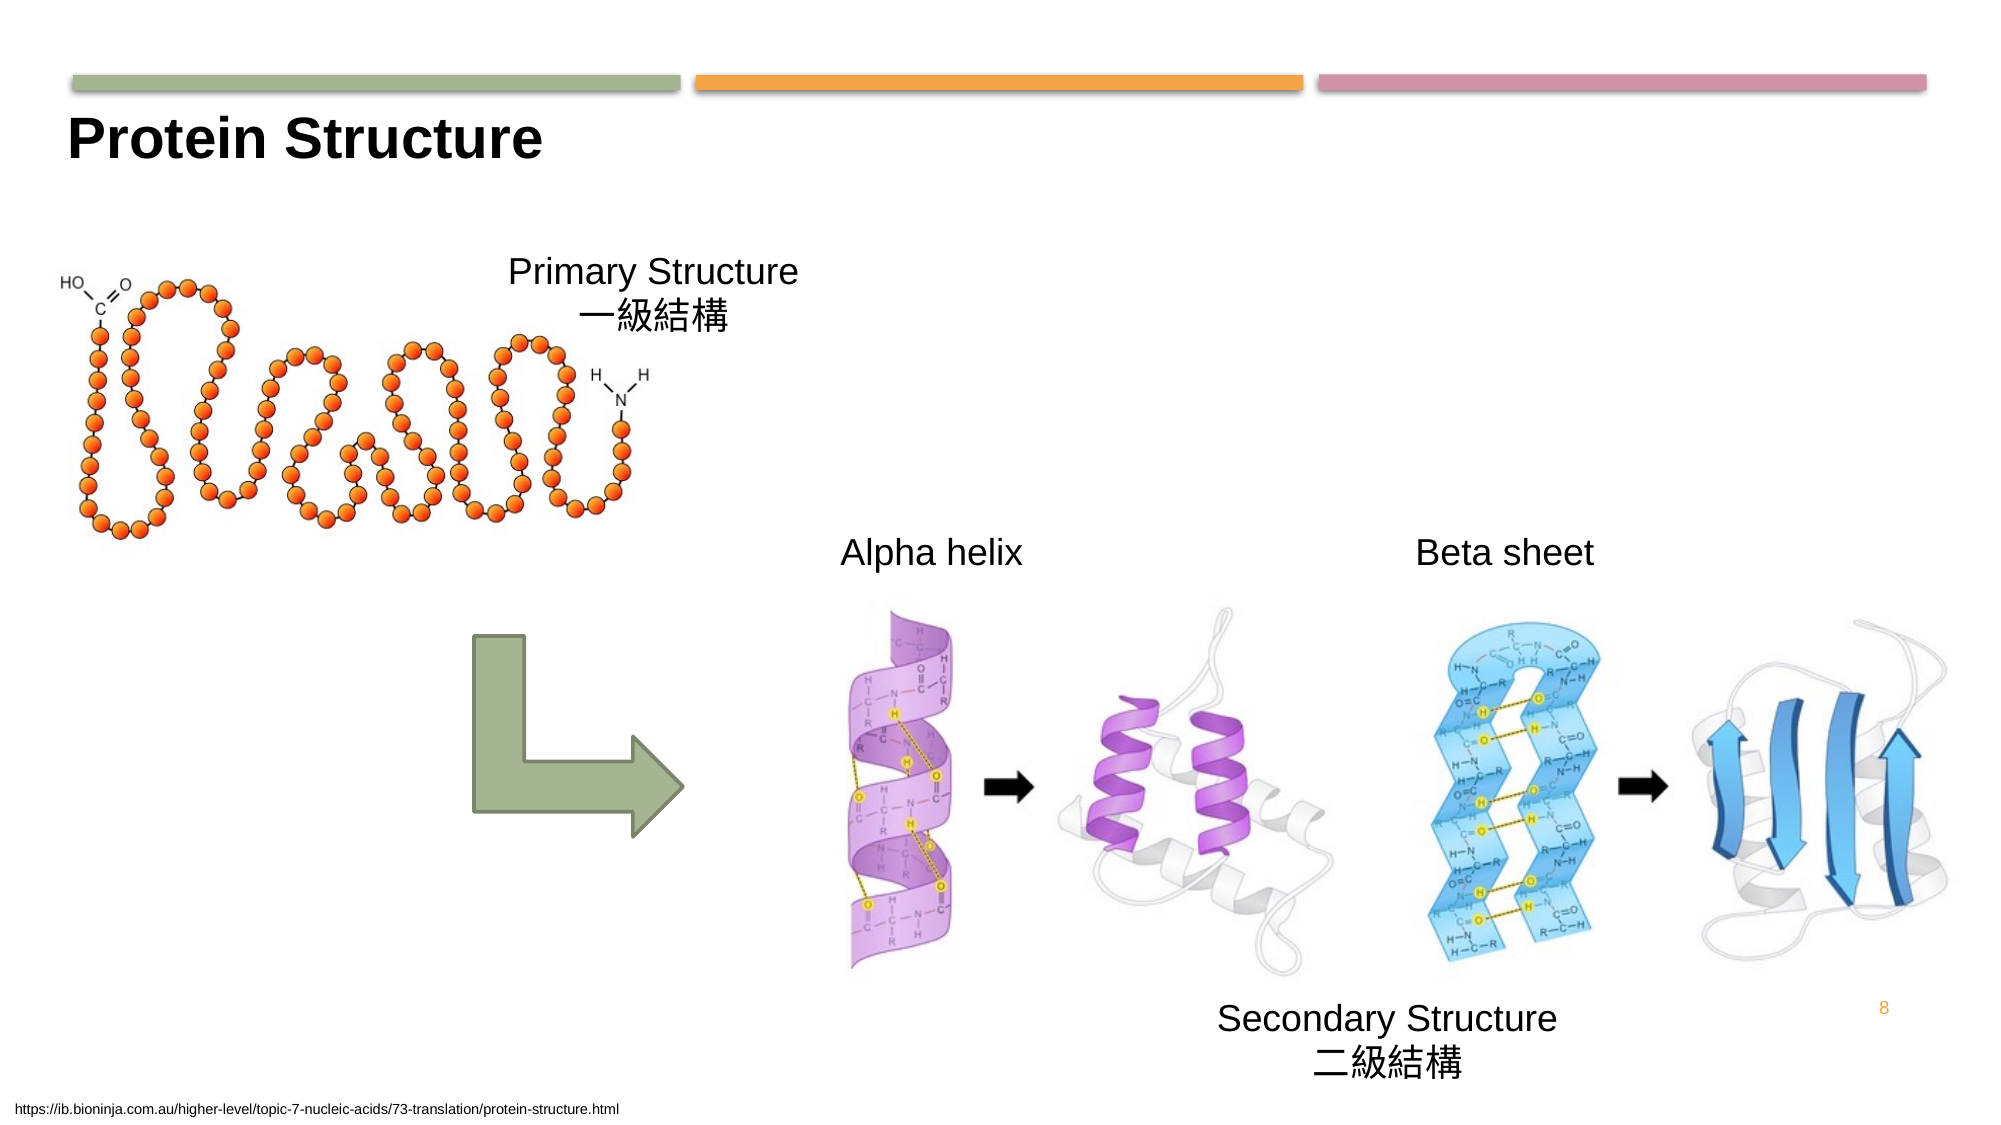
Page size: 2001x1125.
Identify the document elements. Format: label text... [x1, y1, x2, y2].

text_box https://ib.bioninja.com.au/higher-level/topic-7-nucleic-acids/73-translation/protein-structure.html [0, 1092, 719, 1125]
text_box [823, 520, 1963, 1093]
text_box [472, 634, 685, 839]
text_box Protein Structure [52, 92, 559, 178]
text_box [36, 239, 817, 557]
